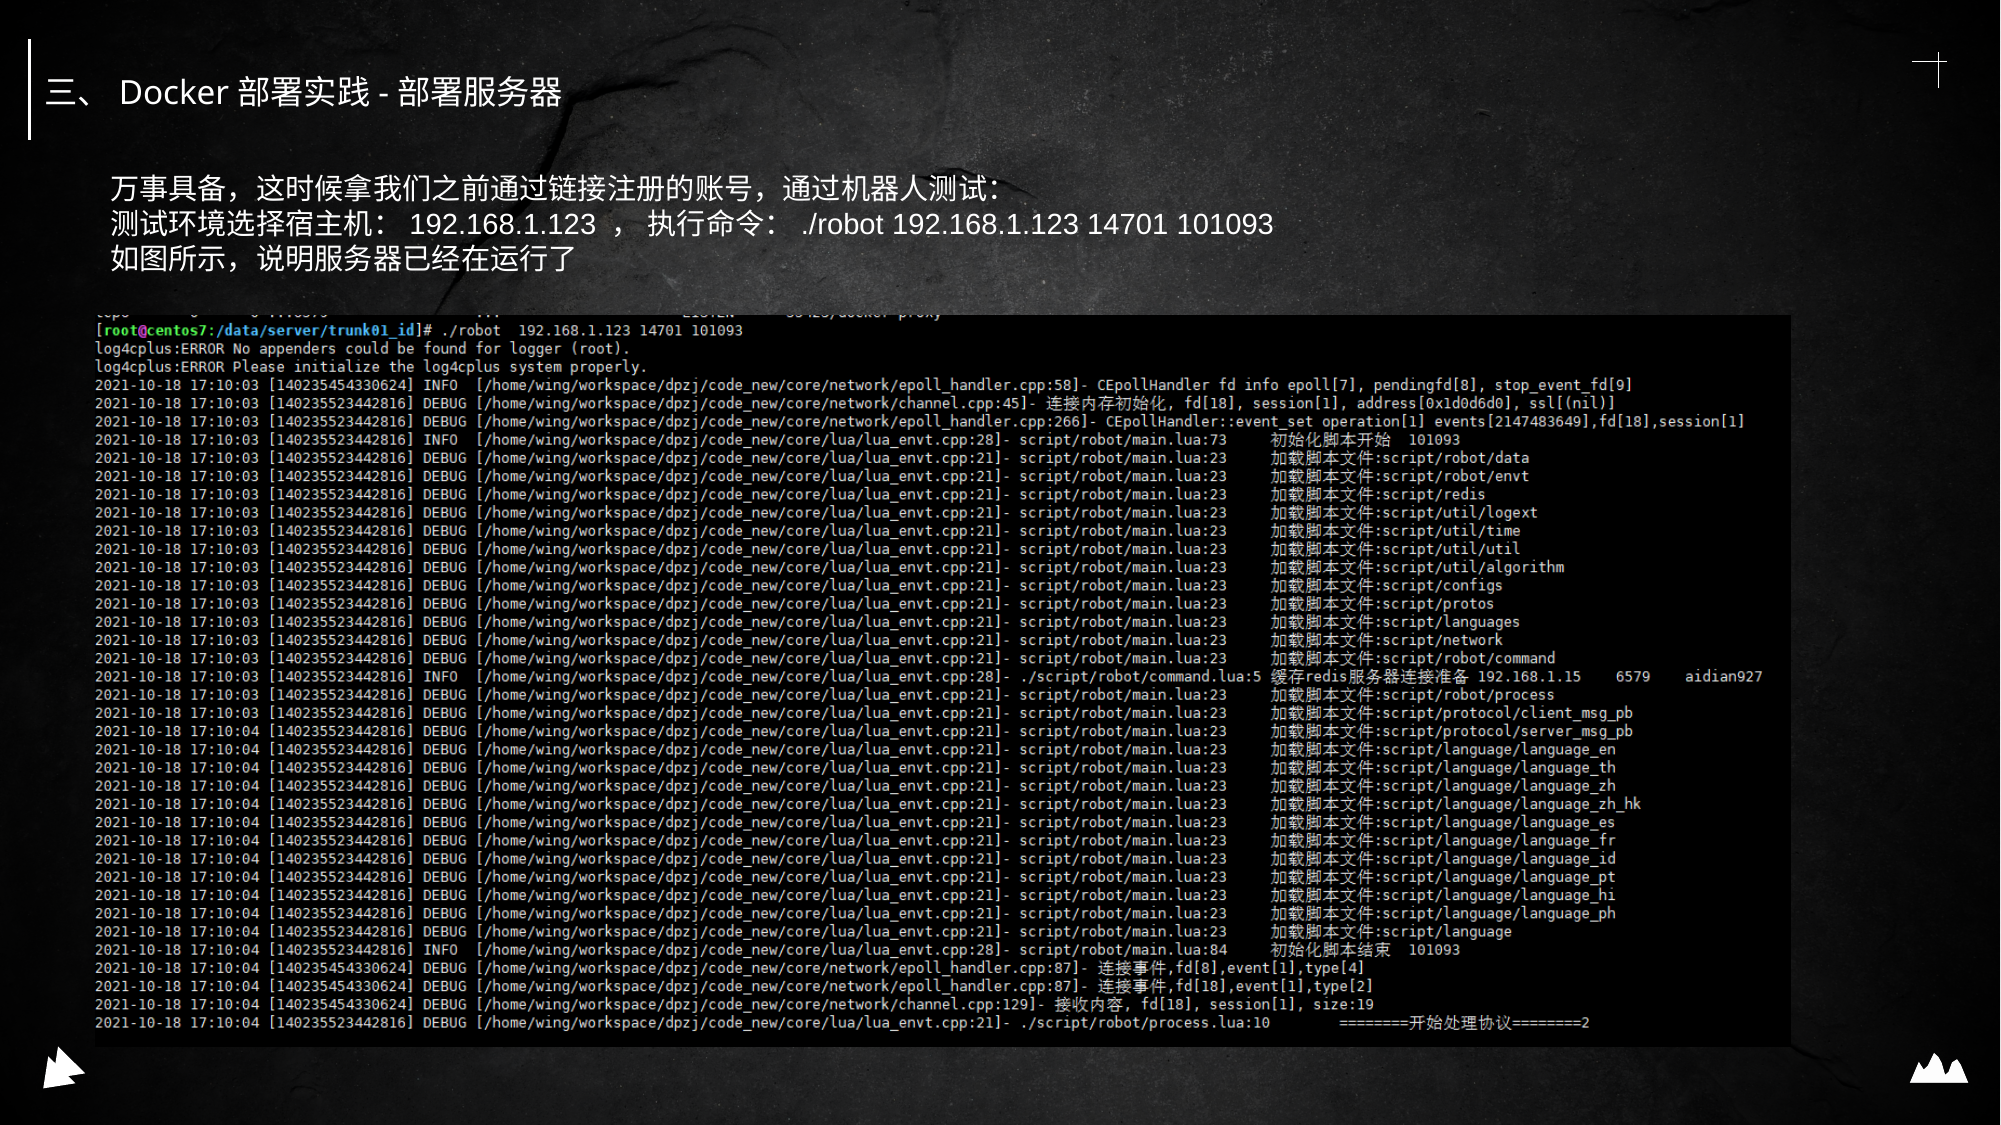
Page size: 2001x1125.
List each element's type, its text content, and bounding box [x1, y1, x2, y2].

picture [95, 315, 1791, 1047]
text_box 三、Docker部署实践-部署服务器 [30, 60, 800, 119]
text_box [41, 1054, 78, 1090]
picture [1905, 1035, 1972, 1103]
text_box 万事具备，这时候拿我们之前通过链接注册的账号，通过机器人测试： 测试环境选择宿主机：192.168.1.123 ， 执行命令：./robot 192.168.1.123 14701 101093 如图所示，说明服务器已经在运行了 [95, 163, 1926, 283]
text_box [51, 1044, 88, 1080]
text_box [0, 0, 2000, 1125]
